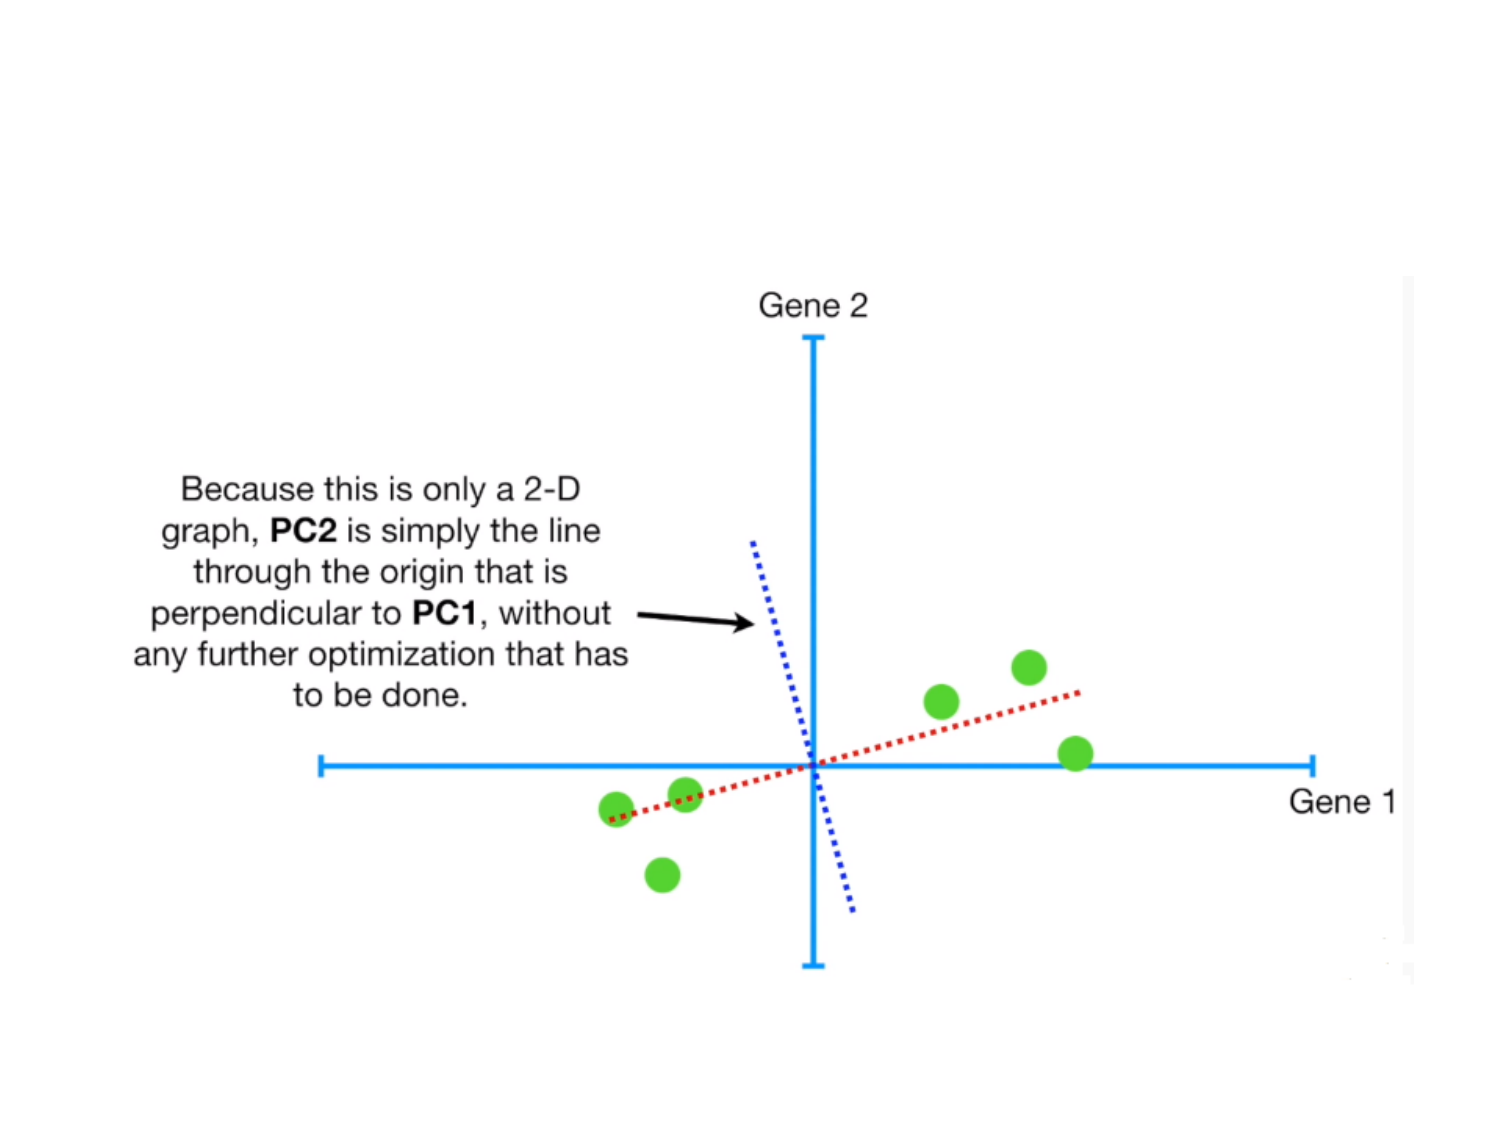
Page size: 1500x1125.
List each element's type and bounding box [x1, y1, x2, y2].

list [86, 276, 1414, 991]
